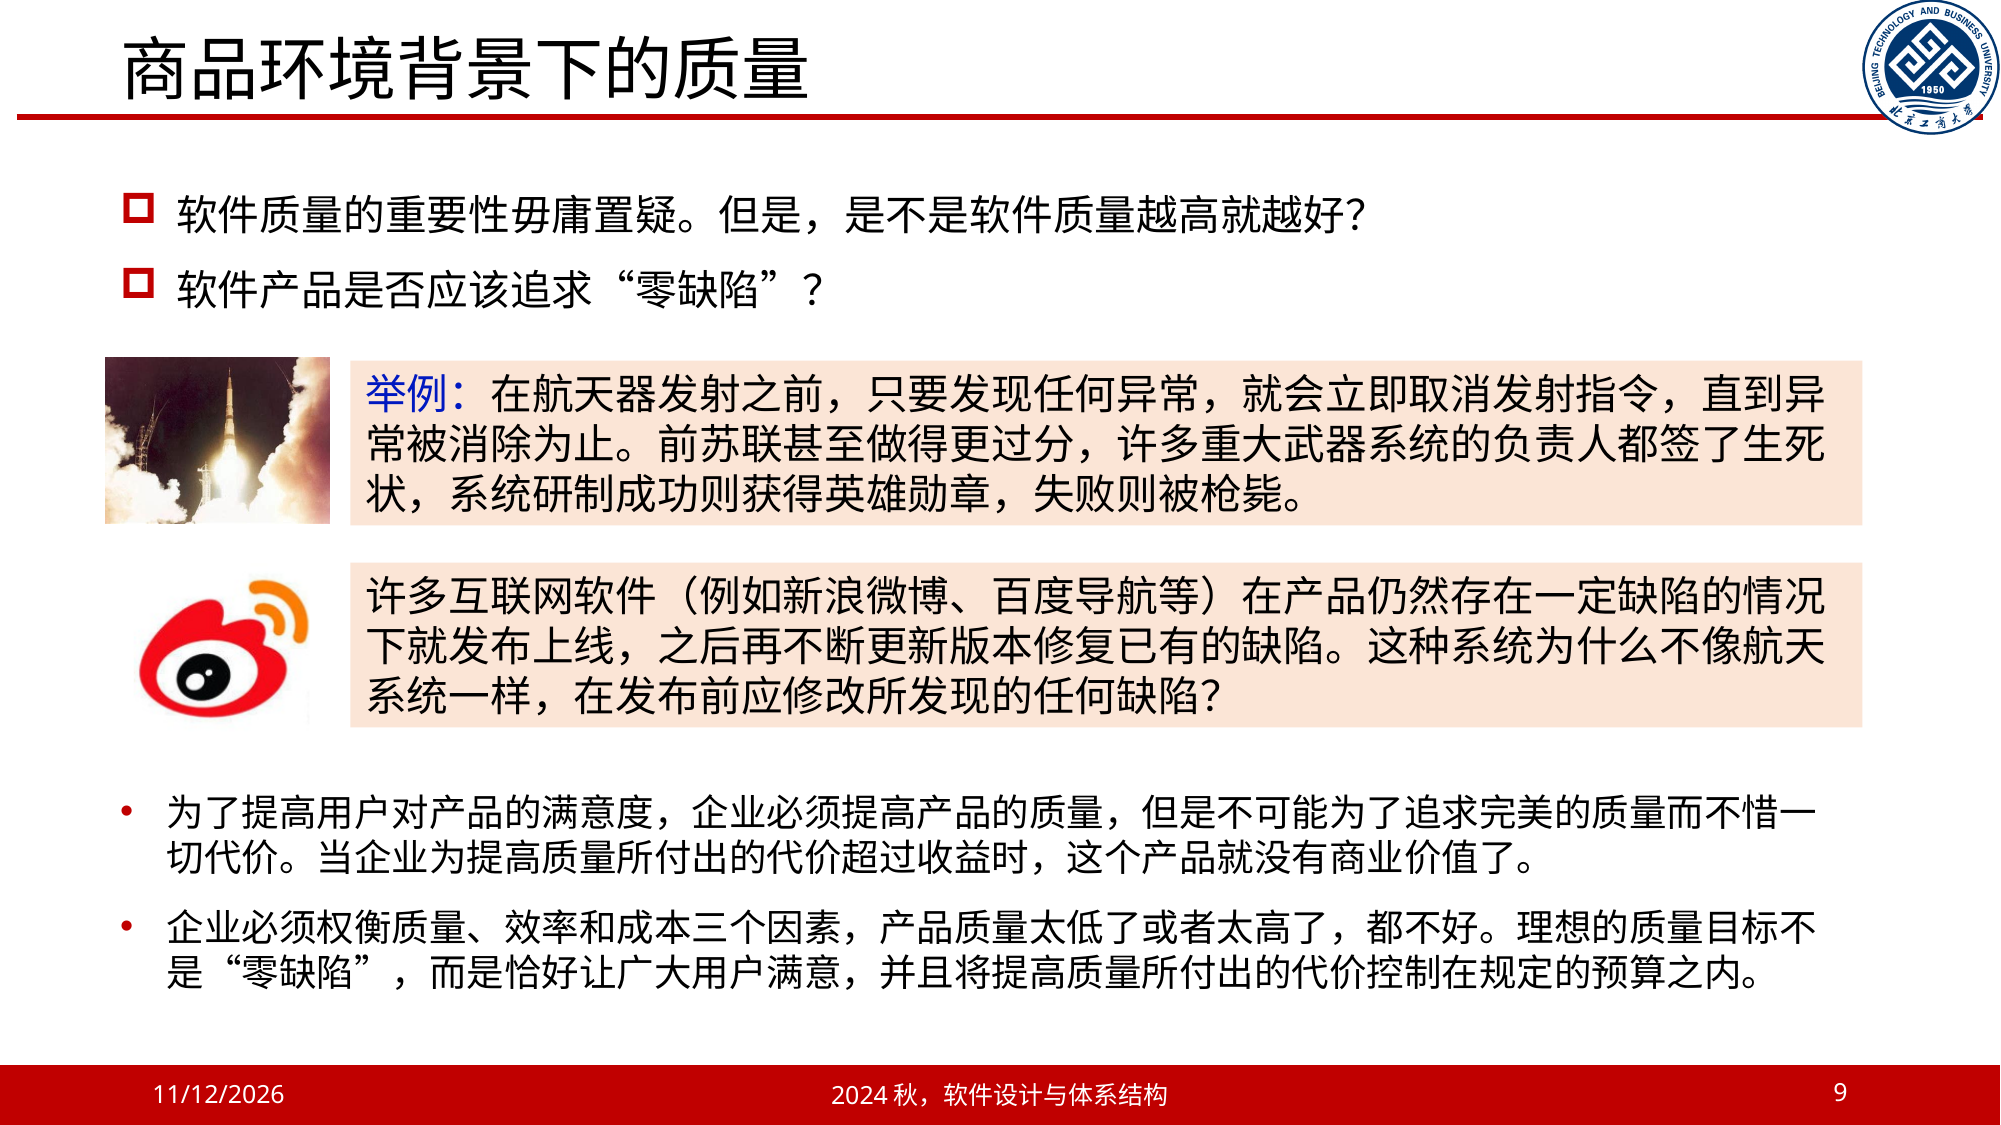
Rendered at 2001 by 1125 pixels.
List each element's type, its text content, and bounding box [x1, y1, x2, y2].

text_box 举例：在航天器发射之前，只要发现任何异常，就会立即取消发射指令，直到异 常被消除为止。前苏联甚至做得更过分，许多重大武器系统的负责人都签了生死 状，系统研制成功则获得英雄勋章，失败则被枪毙。 [350, 360, 1863, 526]
slide_number 9 [1412, 1063, 1863, 1124]
picture [104, 357, 330, 525]
text_box 许多互联网软件（例如新浪微博、百度导航等）在产品仍然存在一定缺陷的情况 下就发布上线，之后再不断更新版本修复已有的缺陷。这种系统为什么不像航天 系统一样，在发布前应修改所发现的任何缺陷？ [350, 562, 1863, 728]
picture [113, 563, 321, 742]
text_box 软件质量的重要性毋庸置疑。但是，是不是软件质量越高就越好？ 软件产品是否应该追求“零缺陷”？ [105, 156, 1863, 321]
picture [1861, 0, 2000, 135]
text_box 为了提高用户对产品的满意度，企业必须提高产品的质量，但是不可能为了追求完美的质量而不惜一切代价。当企业为提高质量所付出的代价超过收益时，这个产品就没有商业价值了。 企业必须权衡质量、效率和成本三个因素，产品质量太低了或者太高了，都不好。理想的质量目标不是“零缺陷”，而是恰好让广大用户满意，并且将提高质量所付出的代价控制在规定的预算之内。 [105, 781, 1863, 1001]
footer 2024秋，软件设计与体系结构 [662, 1065, 1338, 1125]
title 商品环境背景下的质量 [105, 27, 1861, 116]
text_box [0, 1063, 2000, 1125]
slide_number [137, 1065, 588, 1125]
